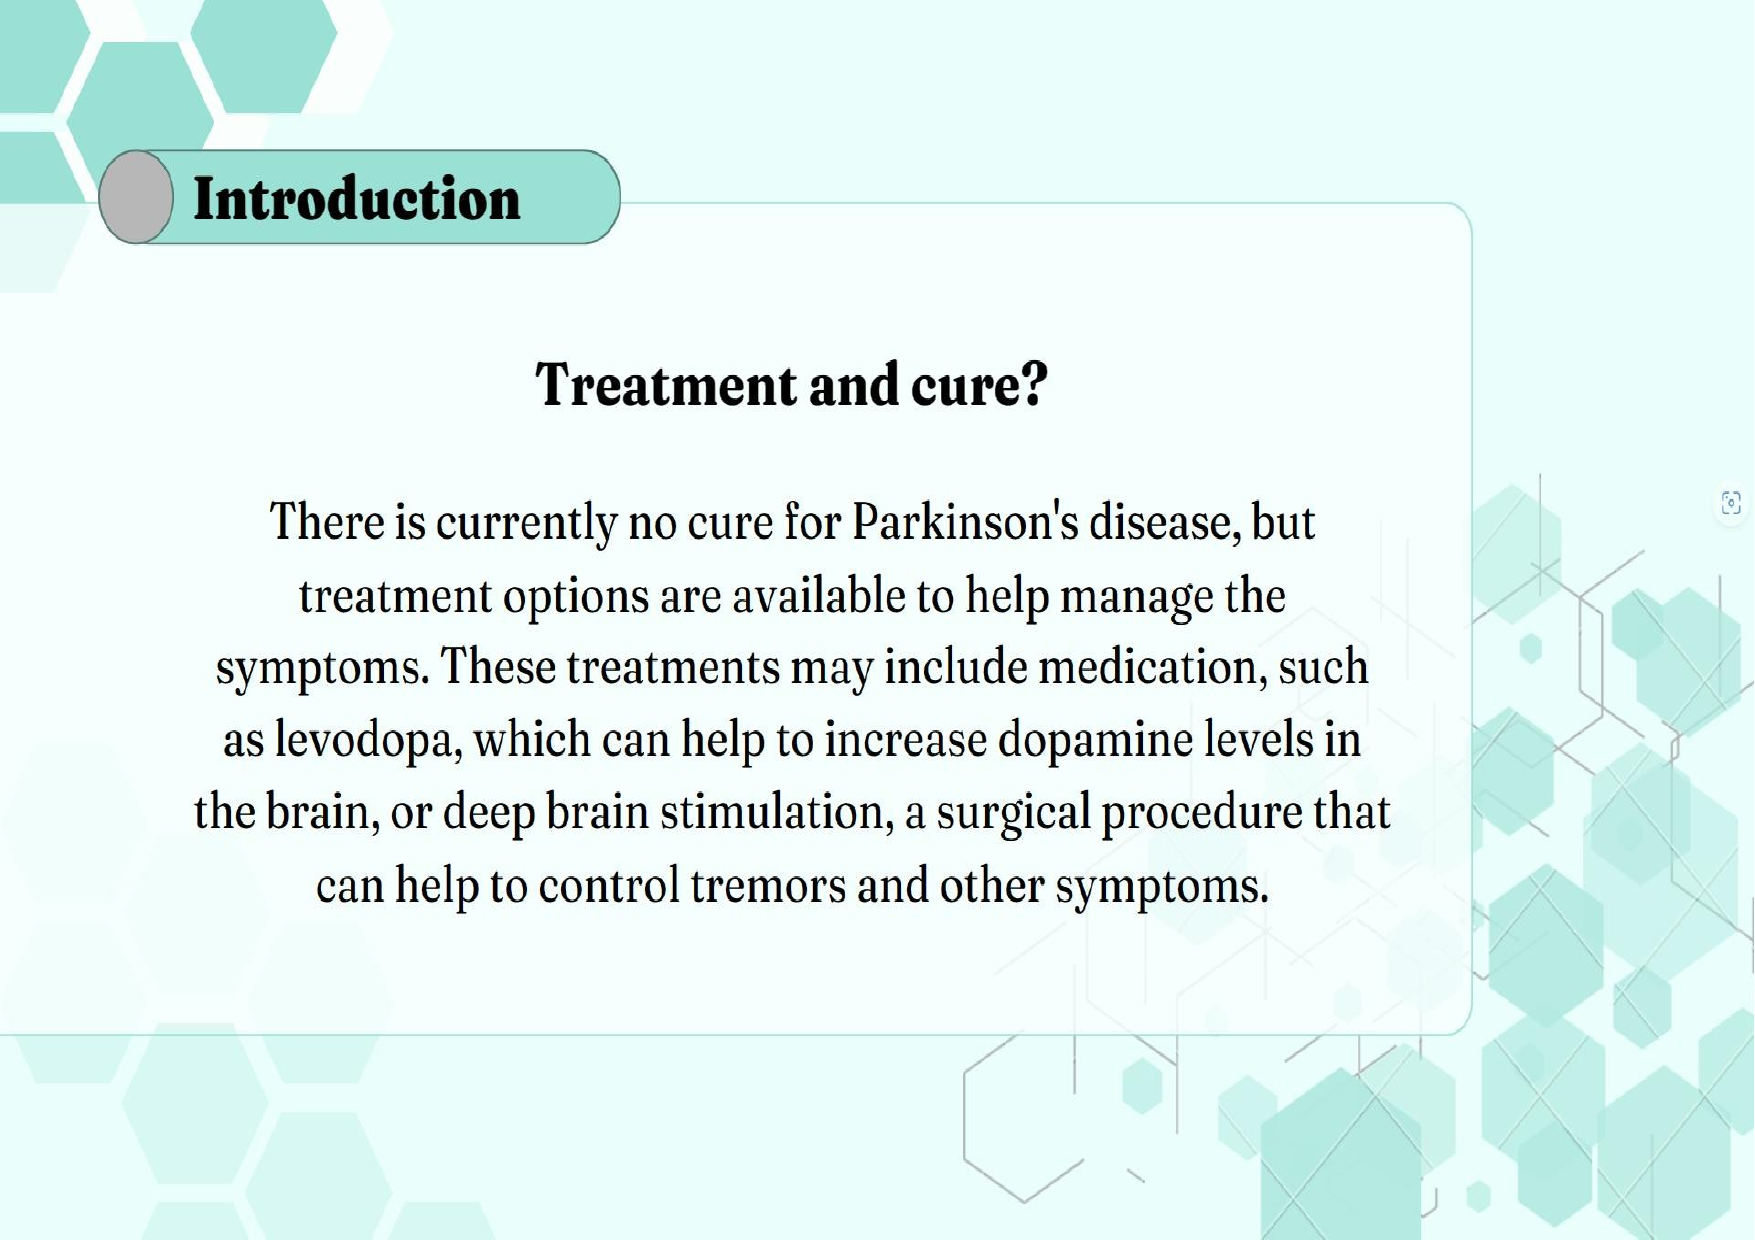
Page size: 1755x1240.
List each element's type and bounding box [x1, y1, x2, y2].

text_box [0, 0, 1755, 1240]
